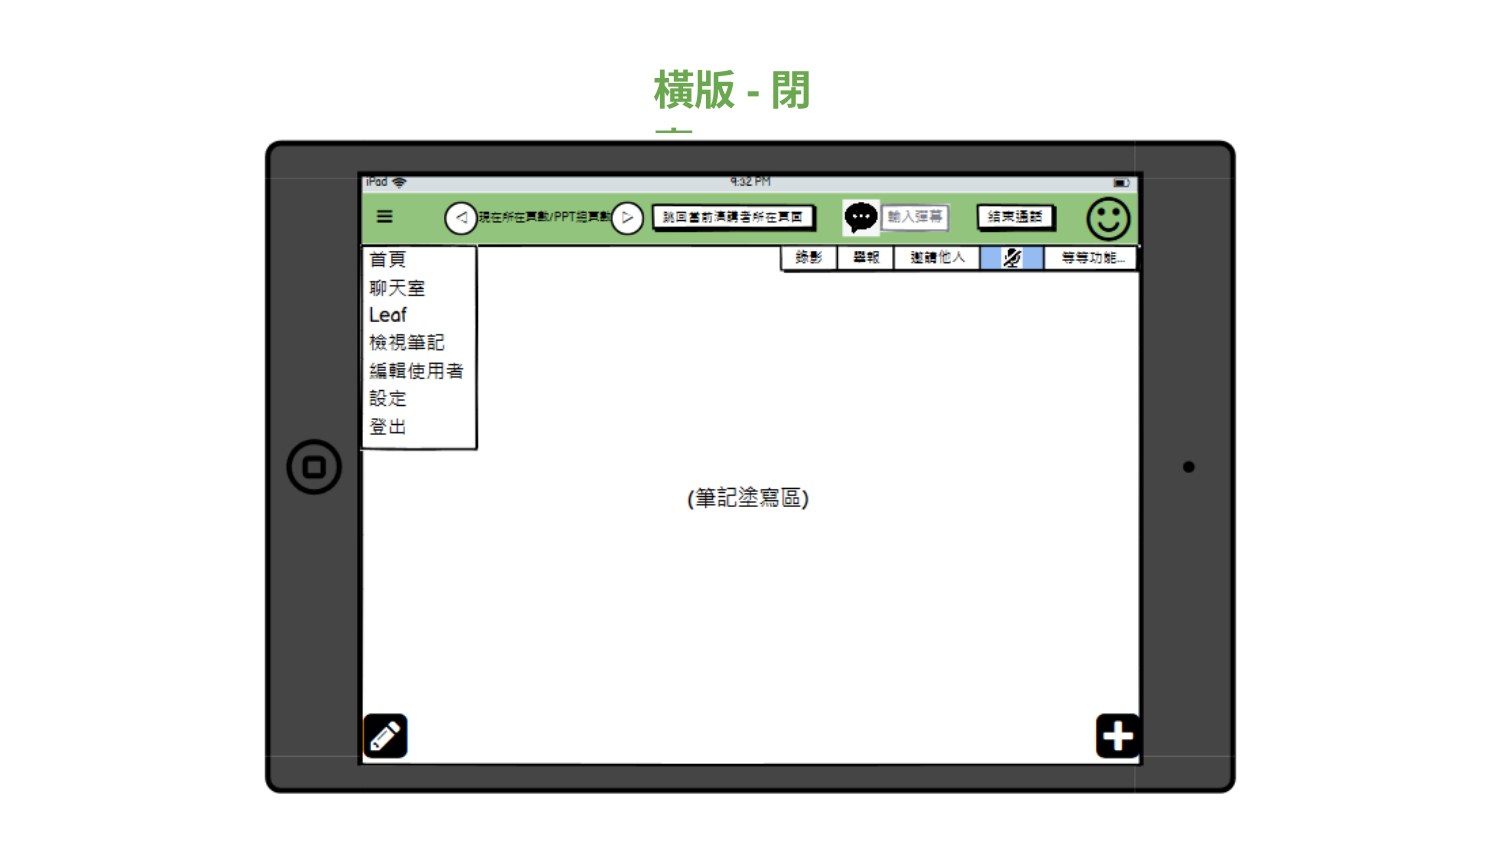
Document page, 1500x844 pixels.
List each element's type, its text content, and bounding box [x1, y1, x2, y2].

list 橫版-閉麥 [638, 41, 862, 131]
picture [261, 133, 1239, 798]
